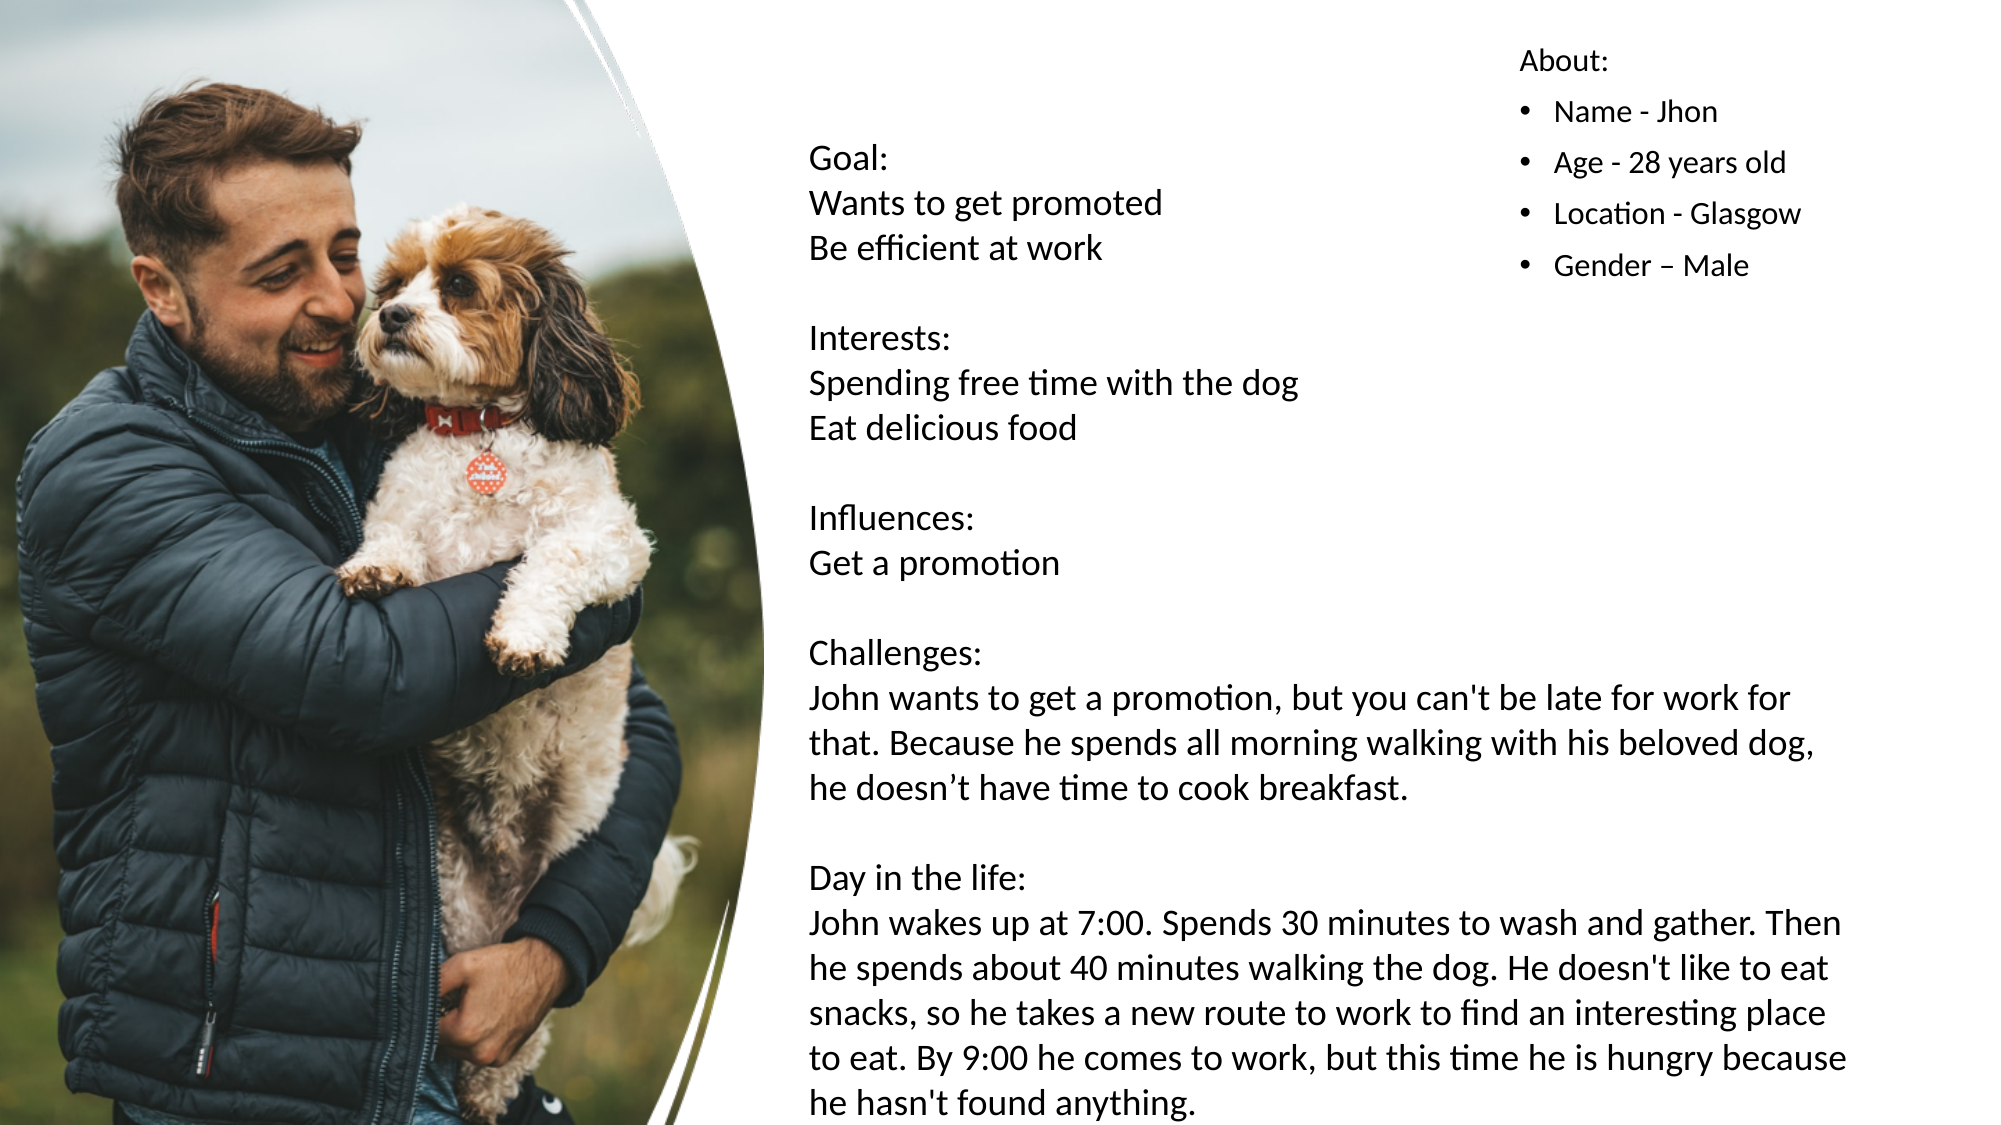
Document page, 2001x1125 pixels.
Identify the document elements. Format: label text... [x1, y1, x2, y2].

text_box Goal: Wants to get promoted Be efficient at work Interests: Spending free time with the dog Eat delicious food Influences: Get a promotion Challenges: John wants to get a promotion, but you can't be late for work for that. Because he spends all morning walking with his beloved dog, he doesn’t have time to cook breakfast. Day in the life: John wakes up at 7:00. Spends 30 minutes to wash and gather. Then he spends about 40 minutes walking the dog. He doesn't like to eat snacks, so he takes a new route to work to find an interesting place to eat. By 9:00 he comes to work, but this time he is hungry because he hasn't found anything. [793, 125, 1868, 1125]
text_box [764, 0, 2000, 1125]
list About: Name - Jhon Age - 28 years old Location - Glasgow Gender – Male [1504, 35, 2000, 293]
picture [0, 0, 764, 1125]
